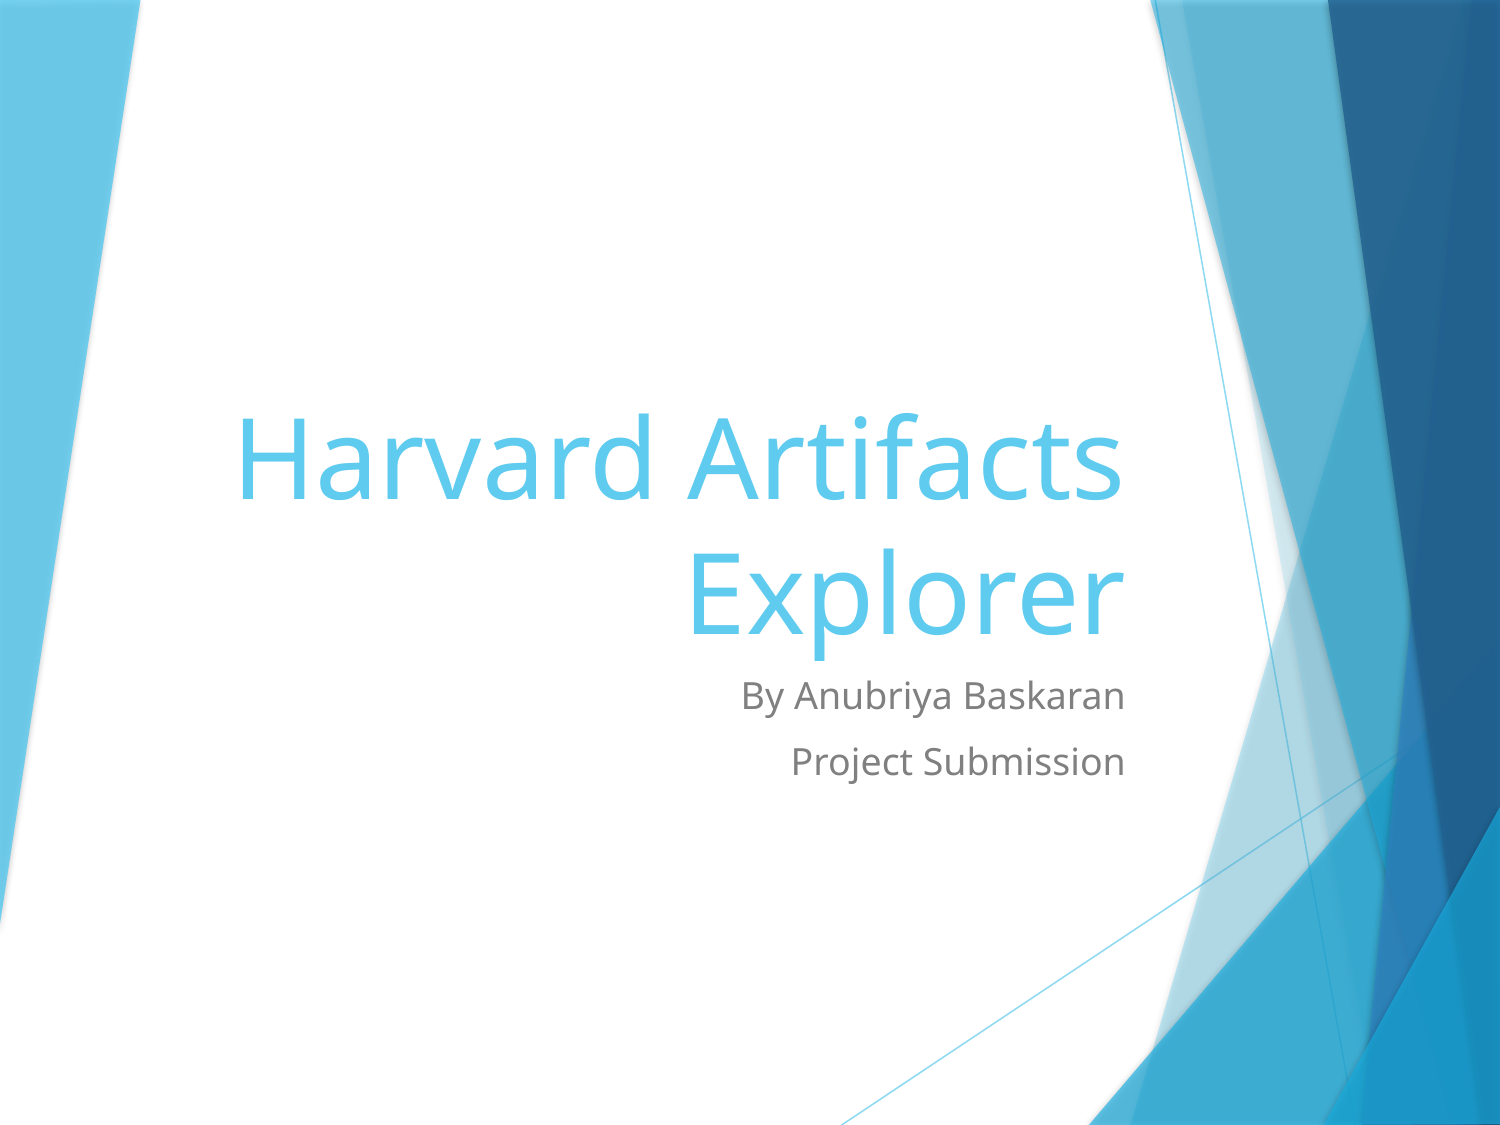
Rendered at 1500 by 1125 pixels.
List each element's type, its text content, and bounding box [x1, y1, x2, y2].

title Harvard Artifacts Explorer [185, 394, 1142, 664]
subtitle By Anubriya Baskaran Project Submission [185, 664, 1142, 845]
